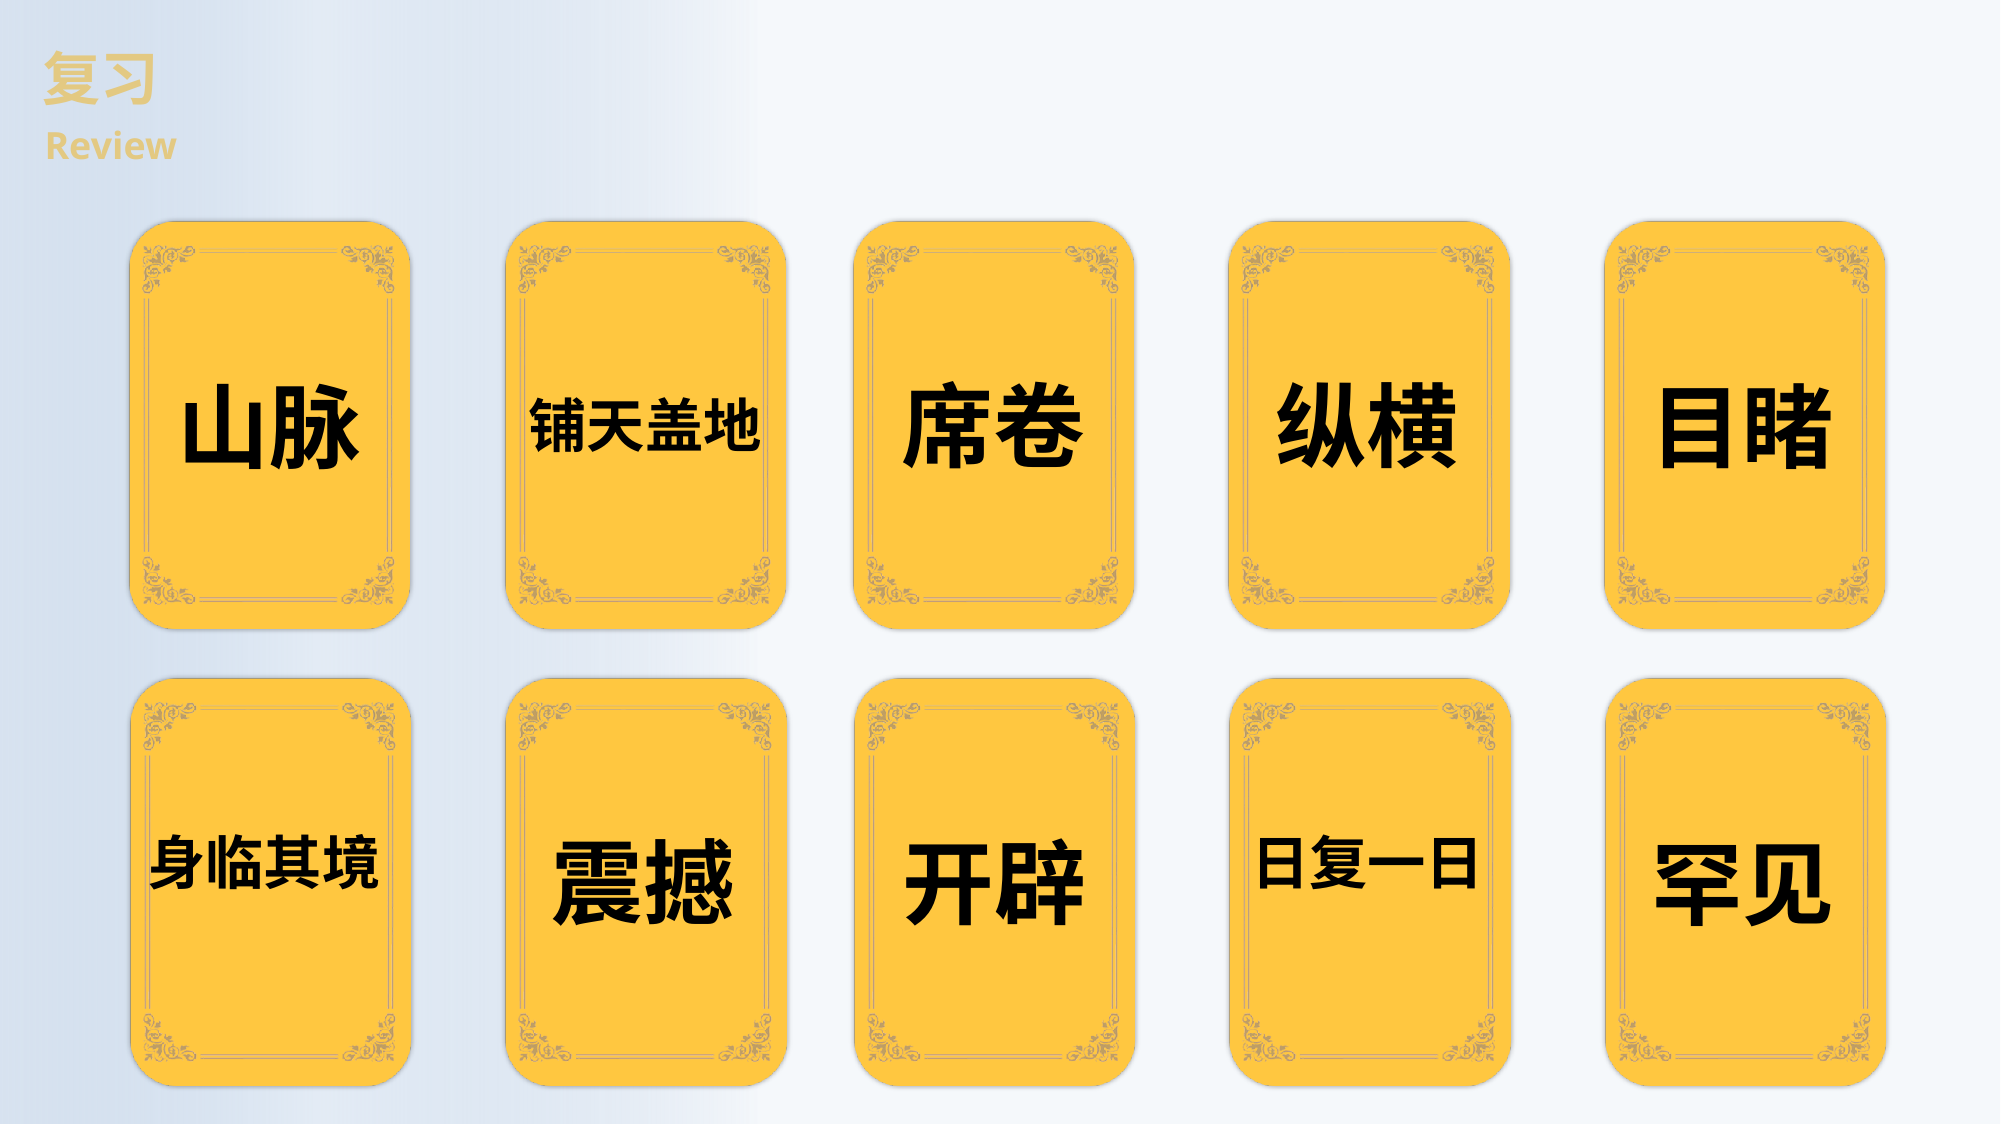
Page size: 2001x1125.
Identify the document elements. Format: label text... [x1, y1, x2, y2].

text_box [1221, 214, 1517, 636]
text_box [497, 214, 793, 636]
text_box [116, 671, 418, 1093]
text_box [1598, 671, 1893, 1093]
picture [0, 0, 2001, 1125]
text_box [847, 671, 1142, 1093]
text_box 复习 [27, 35, 175, 120]
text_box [1222, 671, 1518, 1093]
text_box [122, 214, 417, 636]
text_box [1597, 214, 1892, 636]
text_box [498, 671, 794, 1093]
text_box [846, 214, 1141, 636]
text_box Review [29, 115, 192, 175]
